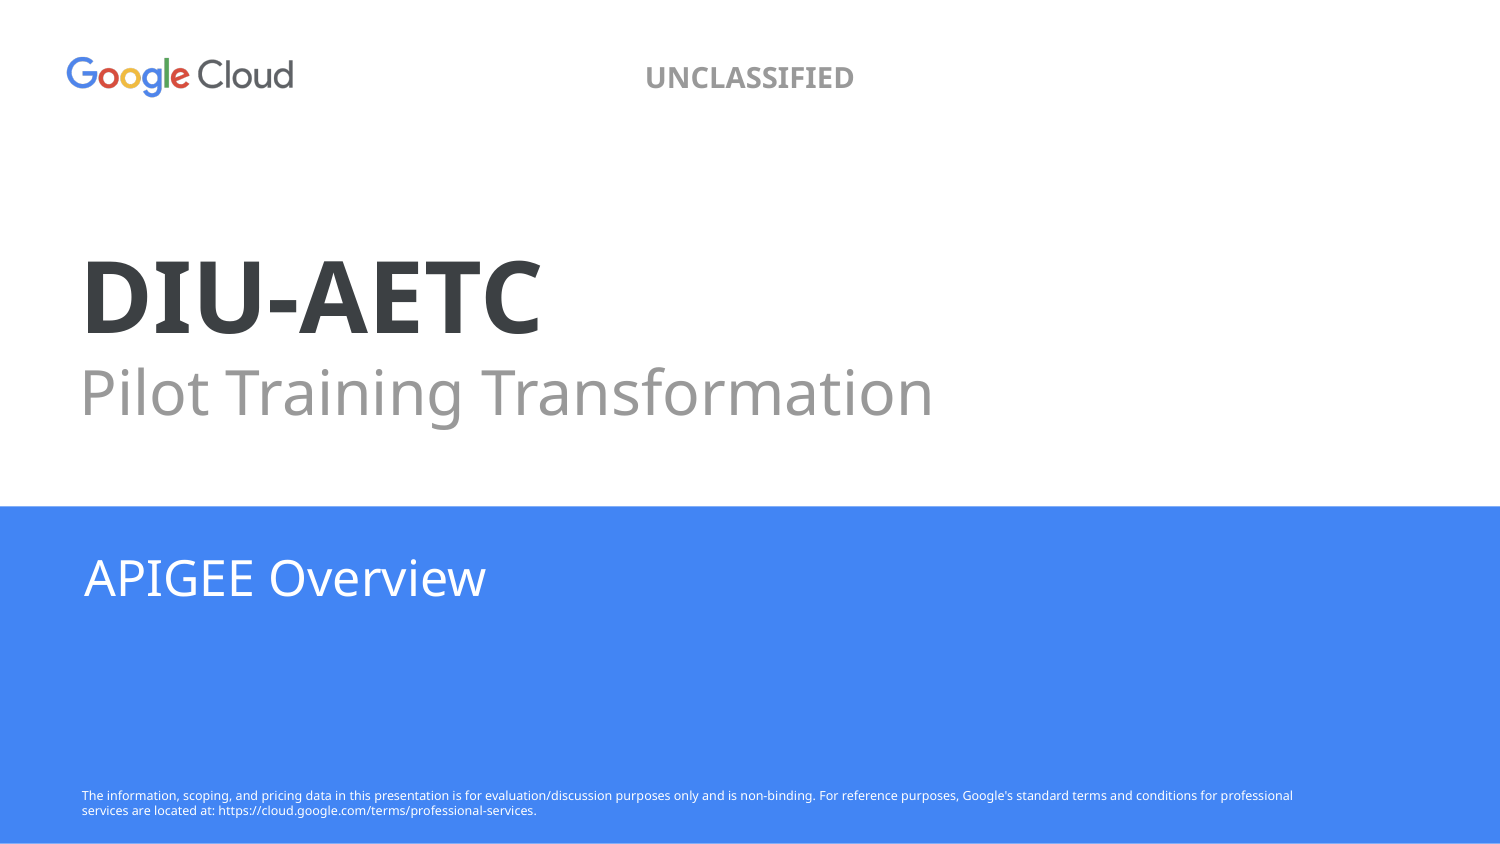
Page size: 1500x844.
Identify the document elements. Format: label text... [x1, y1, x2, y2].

subtitle The information, scoping, and pricing data in this presentation is for evaluation/discussion purposes only and is non-binding. For reference purposes, Google's standard terms and conditions for professional services are located at: https://cloud.google.com/terms/professional-services. [66, 778, 1352, 828]
subtitle APIGEE Overview [69, 552, 1350, 602]
picture [48, 39, 309, 115]
title DIU-AETC Pilot Training Transformation [64, 172, 1349, 490]
